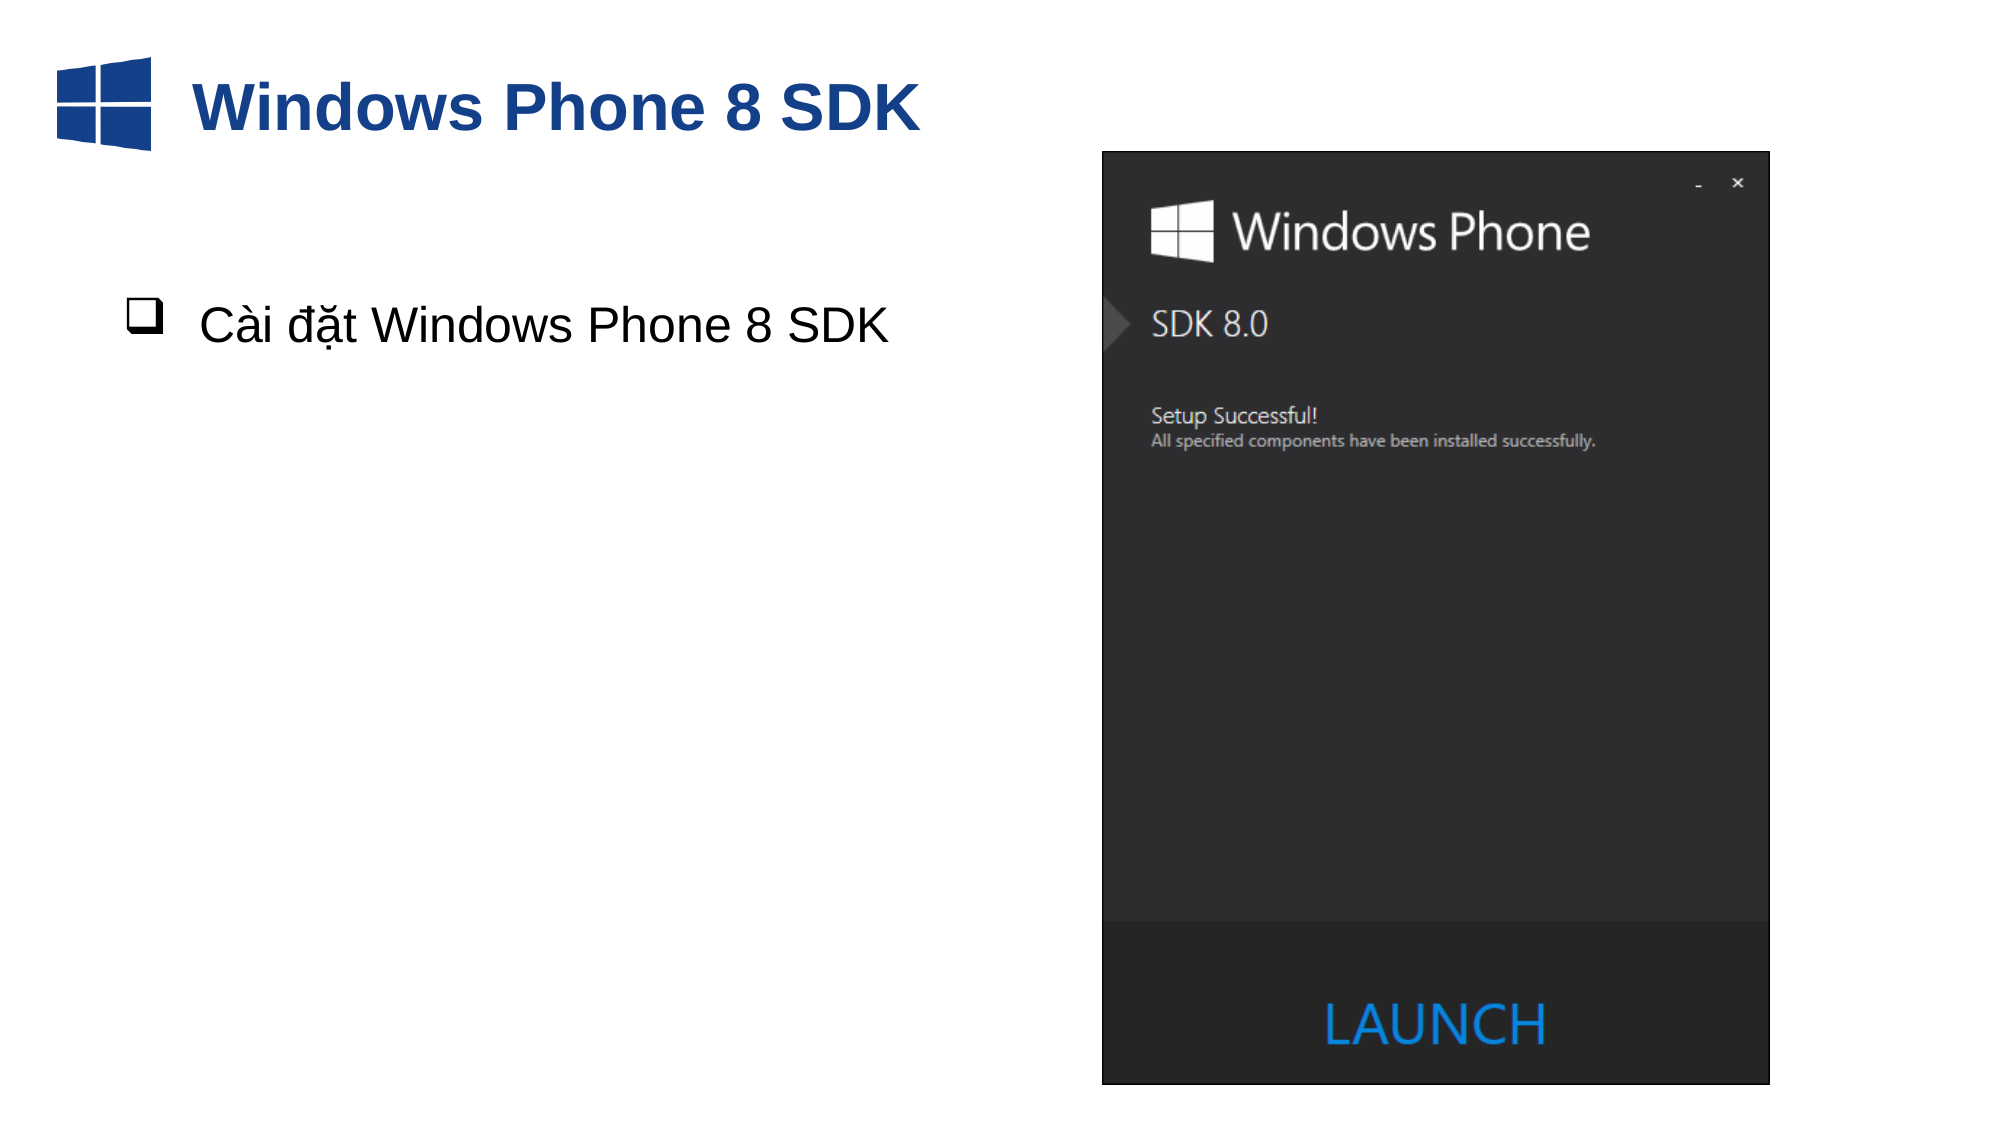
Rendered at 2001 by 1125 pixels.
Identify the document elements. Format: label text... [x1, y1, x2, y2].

picture [1102, 150, 1770, 1085]
text_box Windows Phone 8 SDK [177, 56, 938, 152]
picture [57, 57, 151, 152]
text_box Cài đặt Windows Phone 8 SDK [108, 285, 906, 360]
